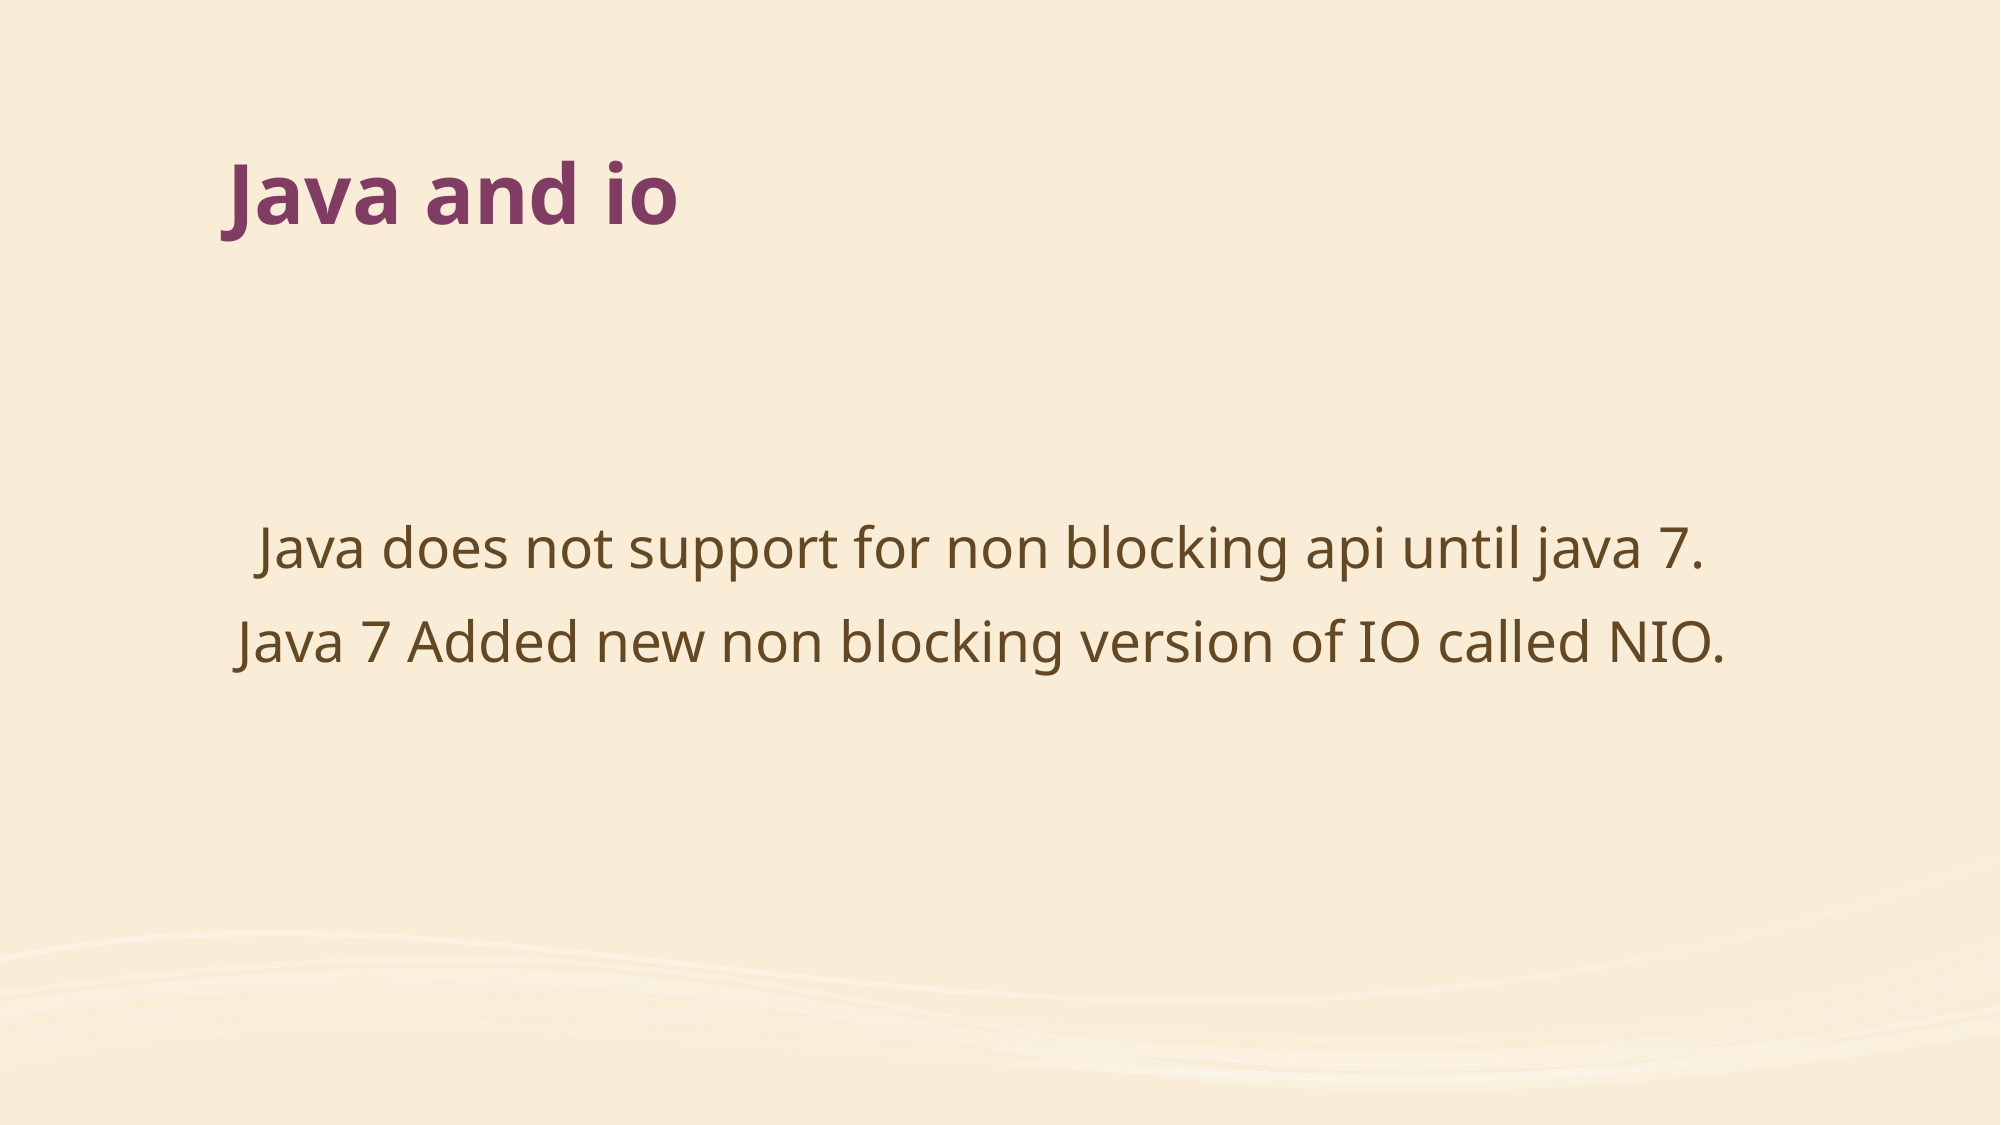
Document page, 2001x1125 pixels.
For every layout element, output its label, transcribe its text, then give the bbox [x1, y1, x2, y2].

title Java and io [212, 50, 1788, 250]
list Java does not support for non blocking api until java 7. Java 7 Added new non blocking version of IO called NIO. [191, 512, 1767, 768]
